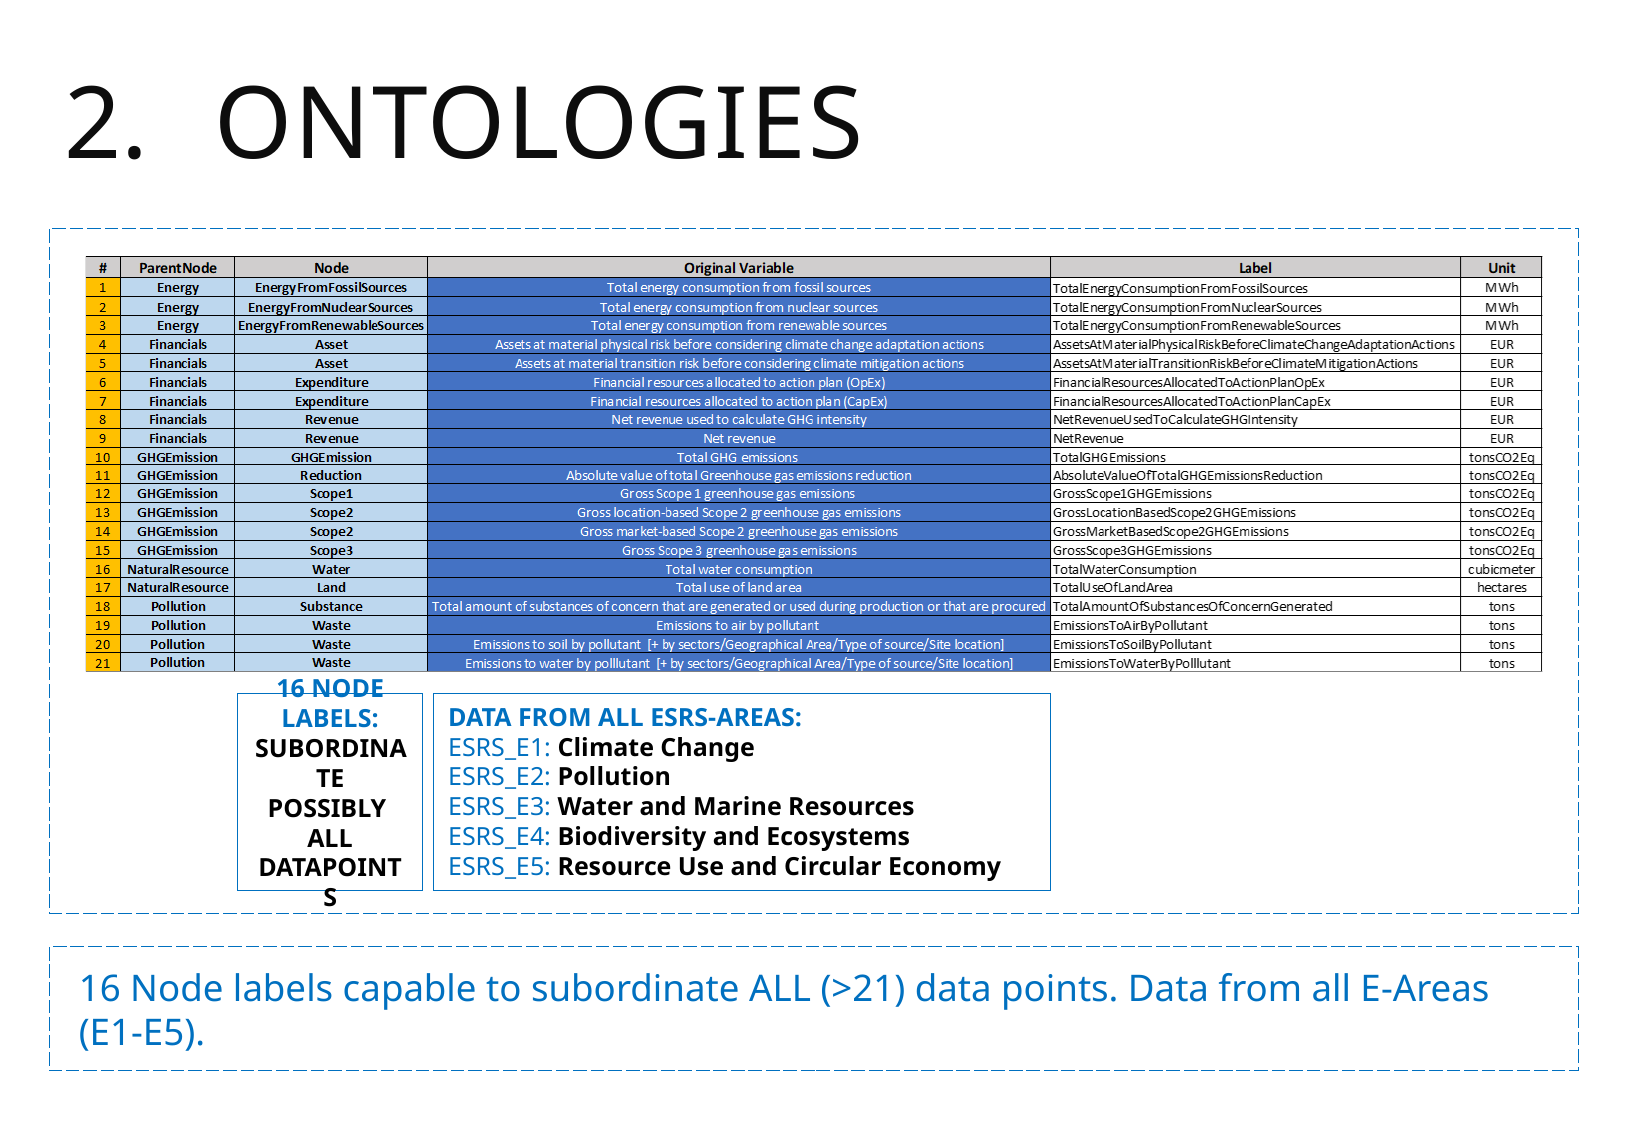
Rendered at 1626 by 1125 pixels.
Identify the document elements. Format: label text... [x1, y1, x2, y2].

text_box DATA FROM ALL ESRS-AREAS: ESRS_E1: Climate Change ESRS_E2: Pollution ESRS_E3: Water and Marine Resources ESRS_E4: Biodiversity and Ecosystems ESRS_E5: Resource Use and Circular Economy [433, 693, 1051, 891]
list [49, 228, 1579, 914]
text_box 16 NODE LABELS: SUBORDINATE POSSIBLY ALL DATAPOINTS [237, 693, 423, 891]
text_box 16 Node labels capable to subordinate ALL (>21) data points. Data from all E-Areas (E1-E5). [49, 946, 1579, 1071]
picture [85, 255, 1543, 672]
title Ontologies [49, 48, 1580, 196]
